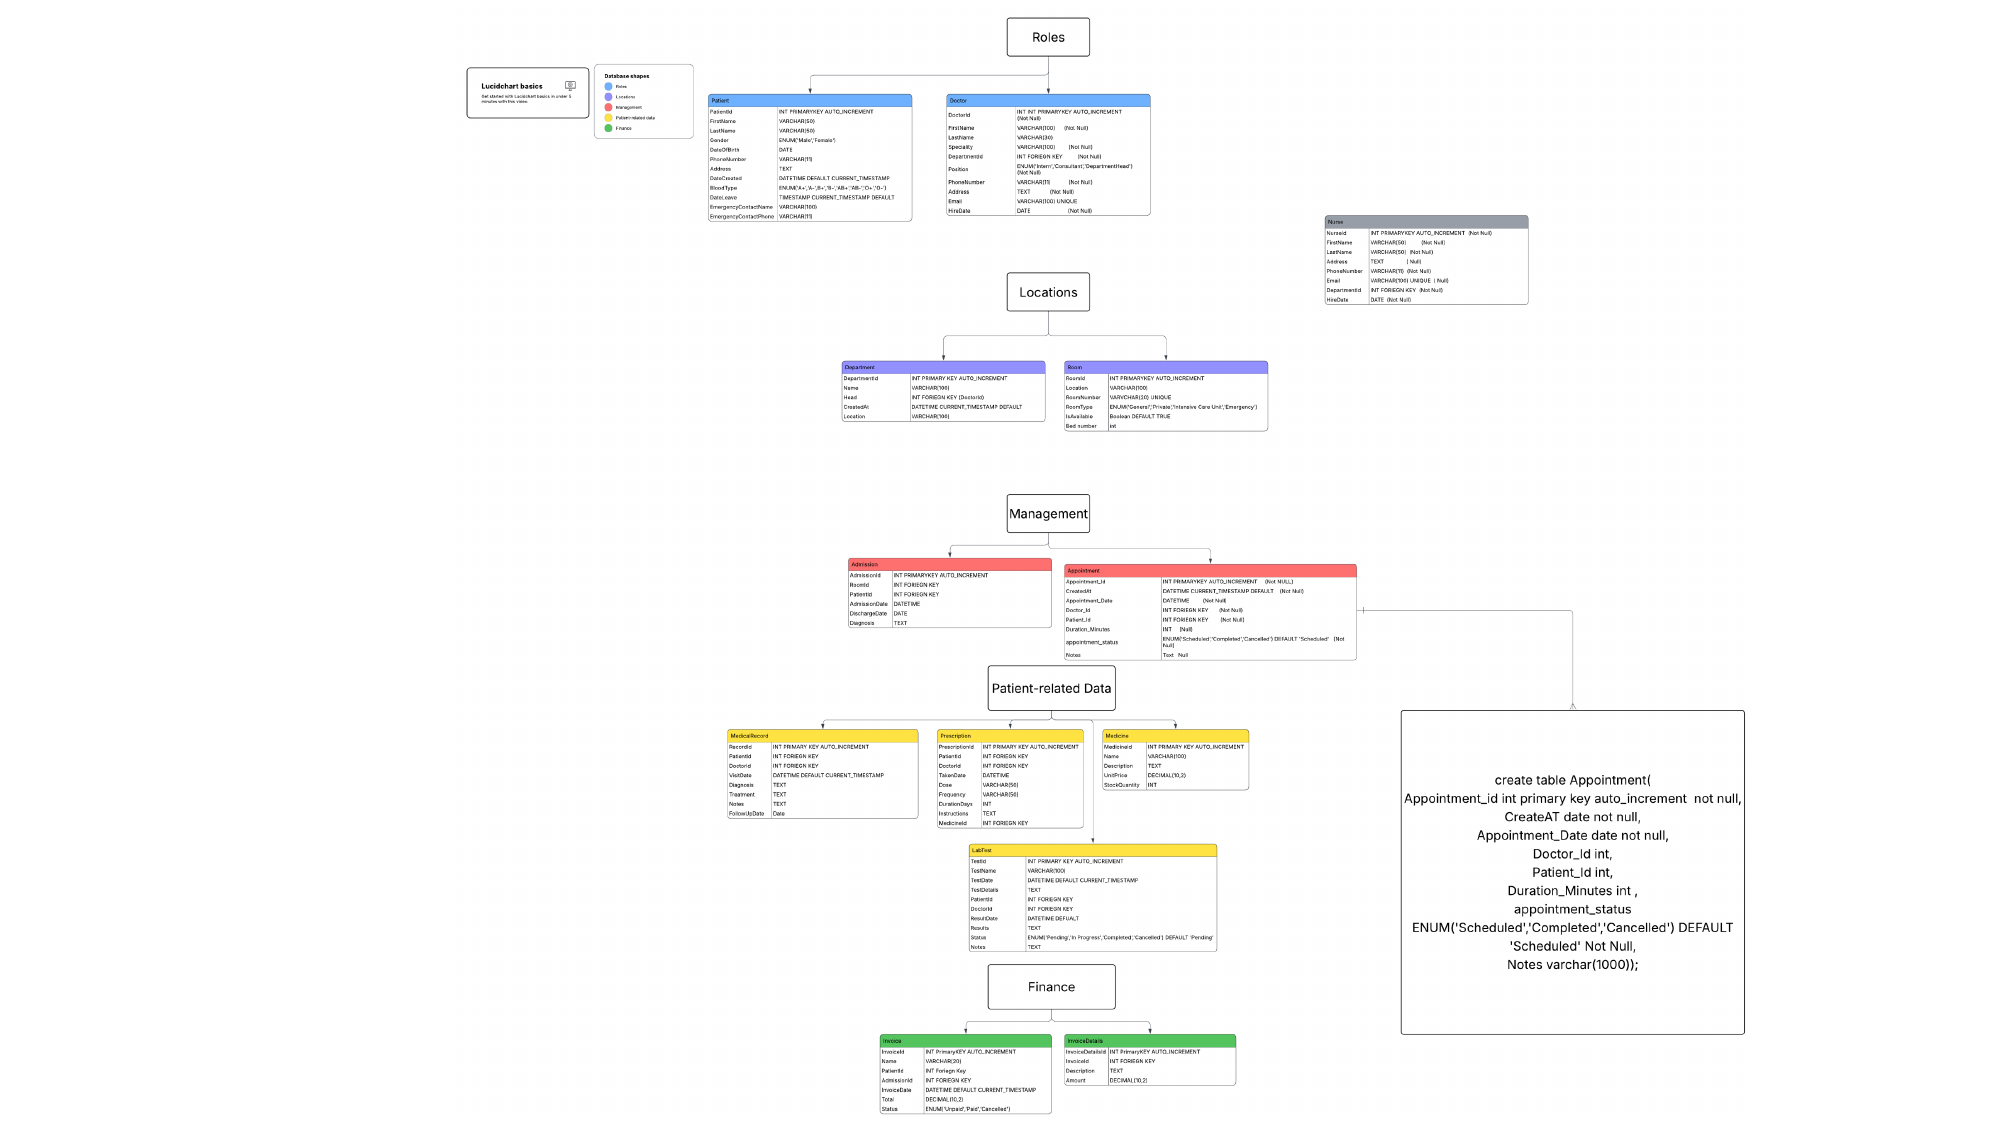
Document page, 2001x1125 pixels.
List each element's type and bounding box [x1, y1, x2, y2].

list [454, 5, 1757, 1125]
